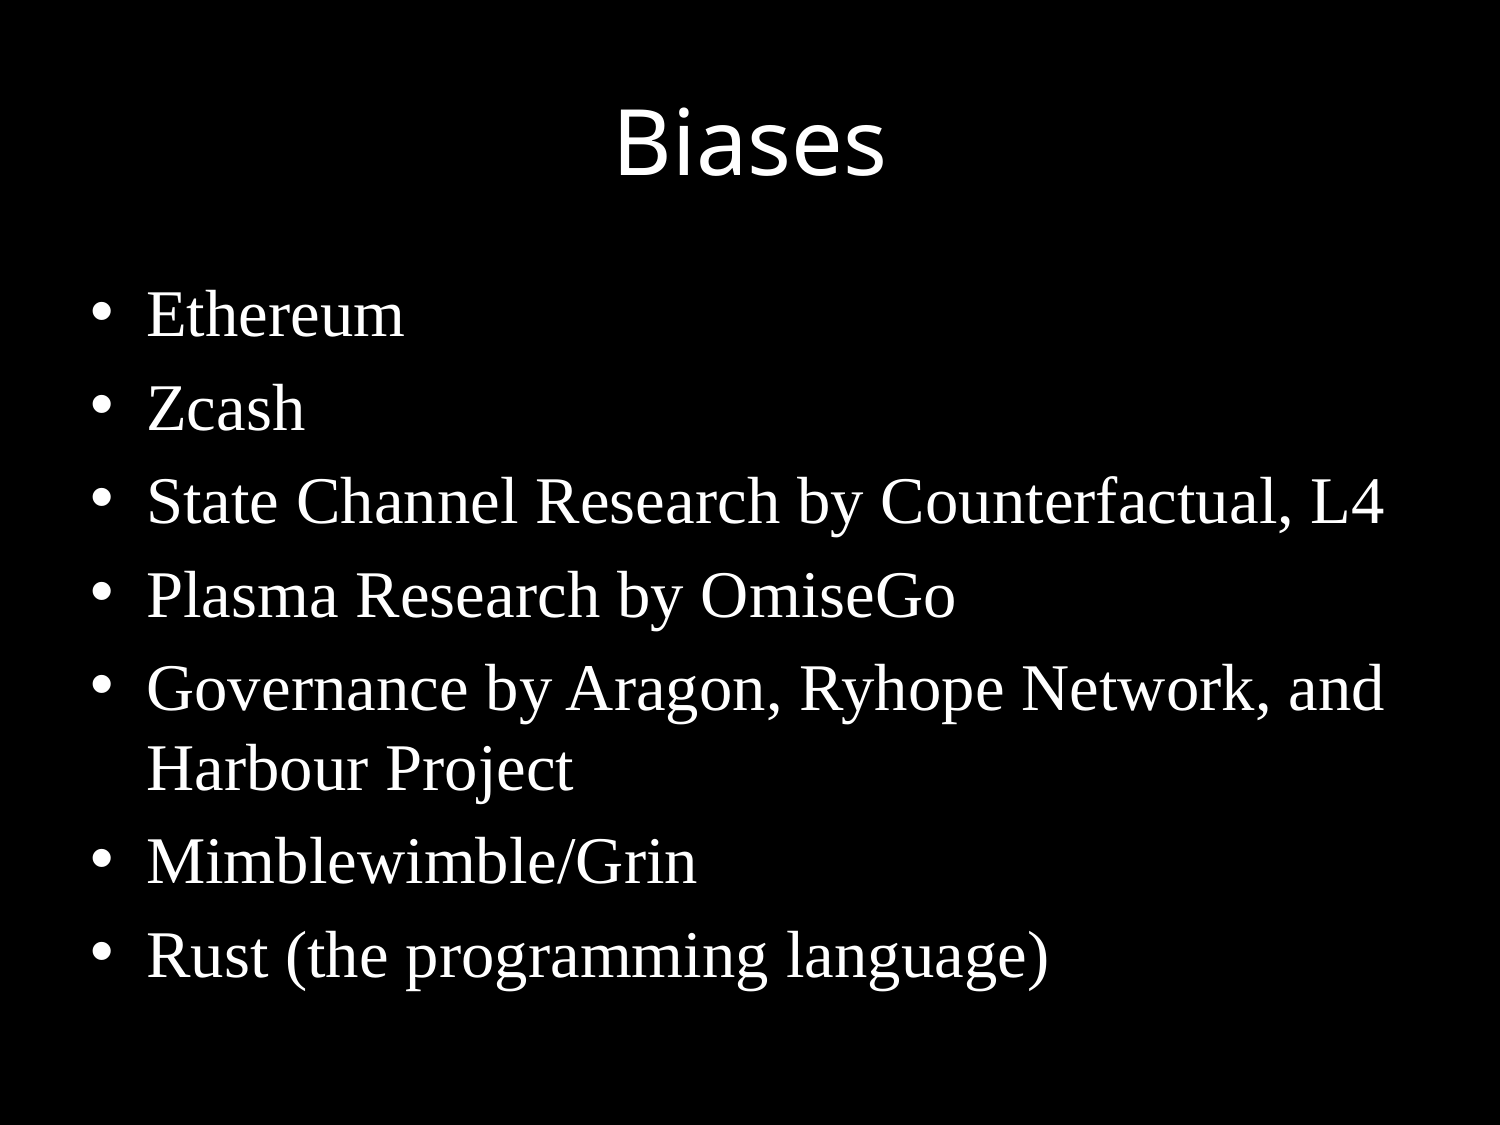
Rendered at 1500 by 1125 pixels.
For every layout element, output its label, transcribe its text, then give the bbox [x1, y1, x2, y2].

title Biases [75, 45, 1425, 233]
list Ethereum Zcash State Channel Research by Counterfactual, L4 Plasma Research by OmiseGo Governance by Aragon, Ryhope Network, and Harbour Project Mimblewimble/Grin Rust (the programming language) [75, 262, 1425, 1005]
